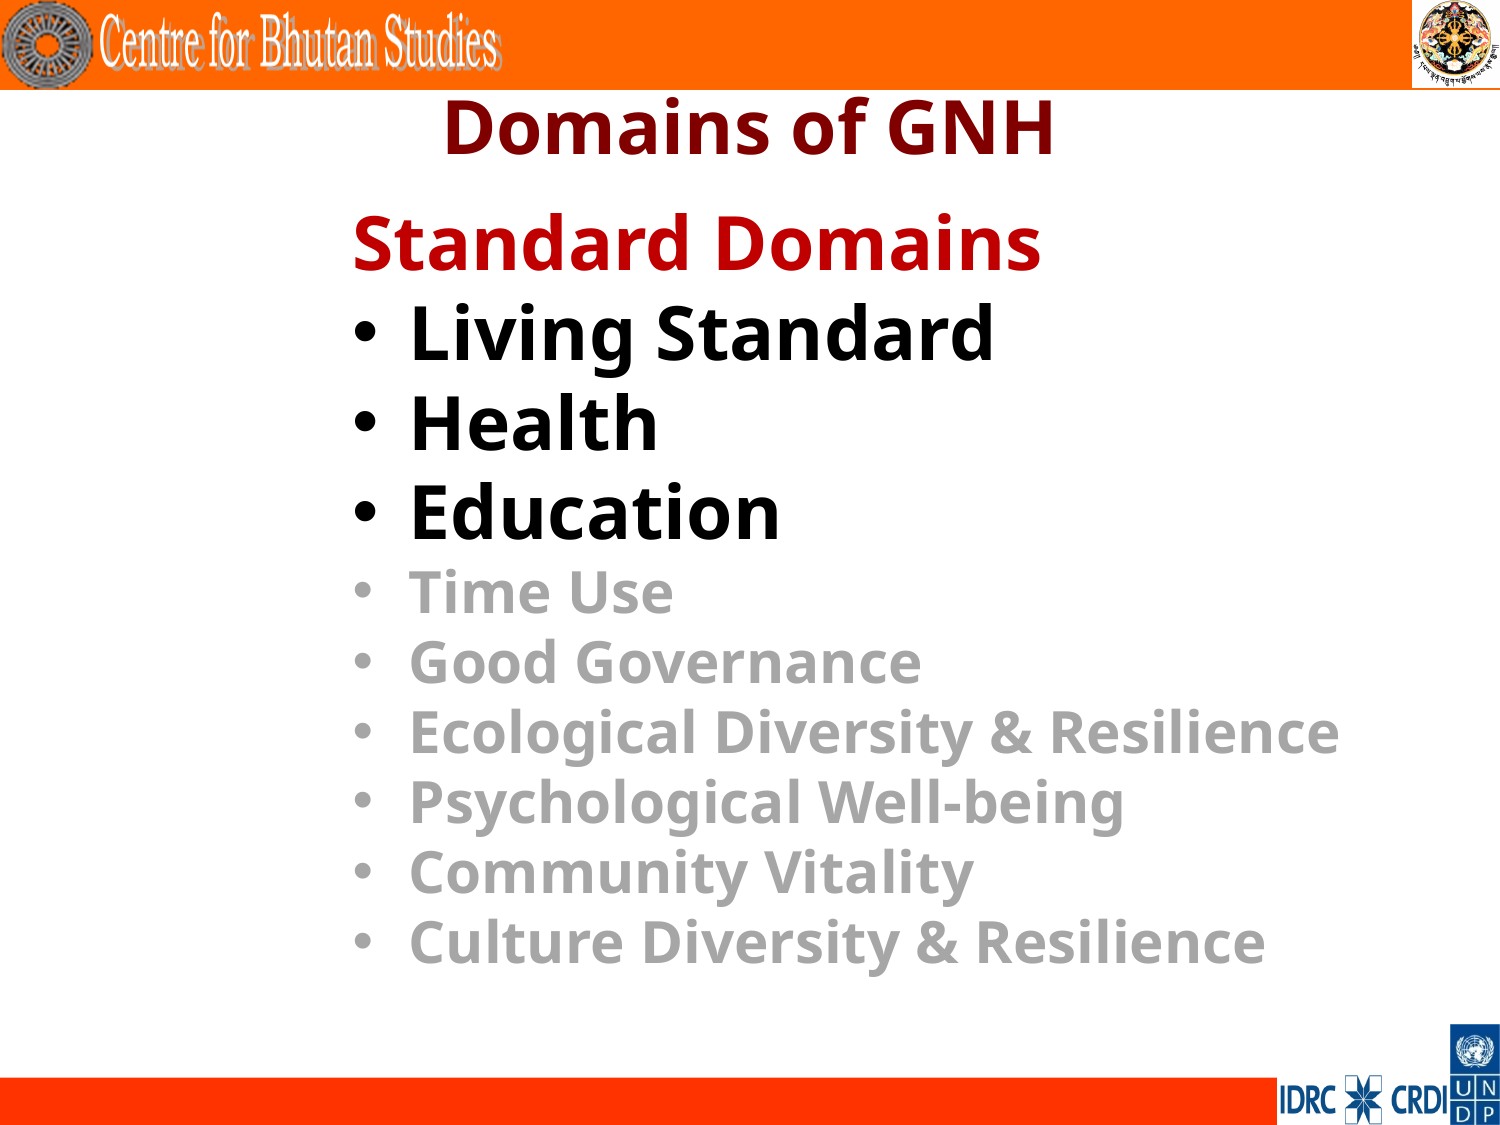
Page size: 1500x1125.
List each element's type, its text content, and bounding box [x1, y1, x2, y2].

list Standard Domains Living Standard Health Education Time Use Good Governance Ecological Diversity & Resilience Psychological Well-being Community Vitality Culture Diversity & Resilience [337, 187, 1375, 1018]
picture [0, 0, 1500, 92]
footer . [0, 1077, 1273, 1125]
title Domains of GNH [112, 101, 1388, 219]
picture [1277, 1024, 1500, 1125]
